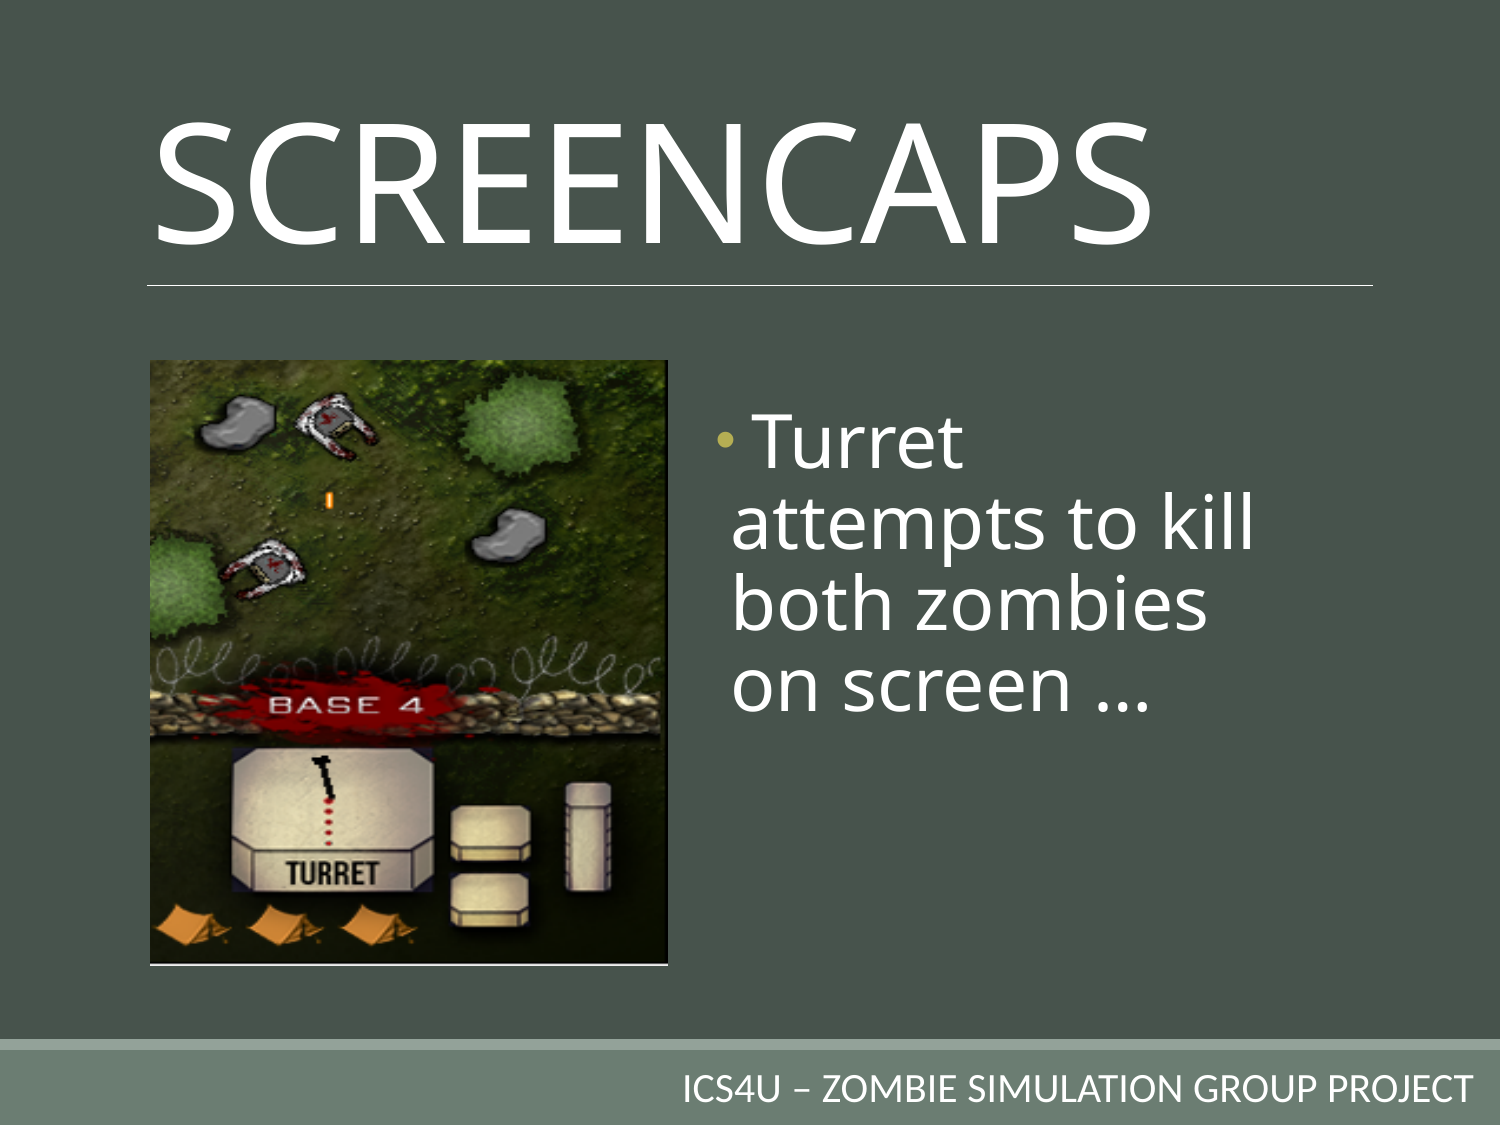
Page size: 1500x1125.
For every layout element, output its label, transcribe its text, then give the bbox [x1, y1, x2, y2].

text_box ICS4U – ZOMBIE SIMULATION GROUP PROJECT [667, 1053, 1498, 1118]
title SCREENCAPS [135, 47, 1373, 285]
text_box [134, 396, 924, 1007]
picture [150, 359, 668, 967]
text_box Turret attempts to kill both zombies on screen … [715, 396, 1301, 636]
